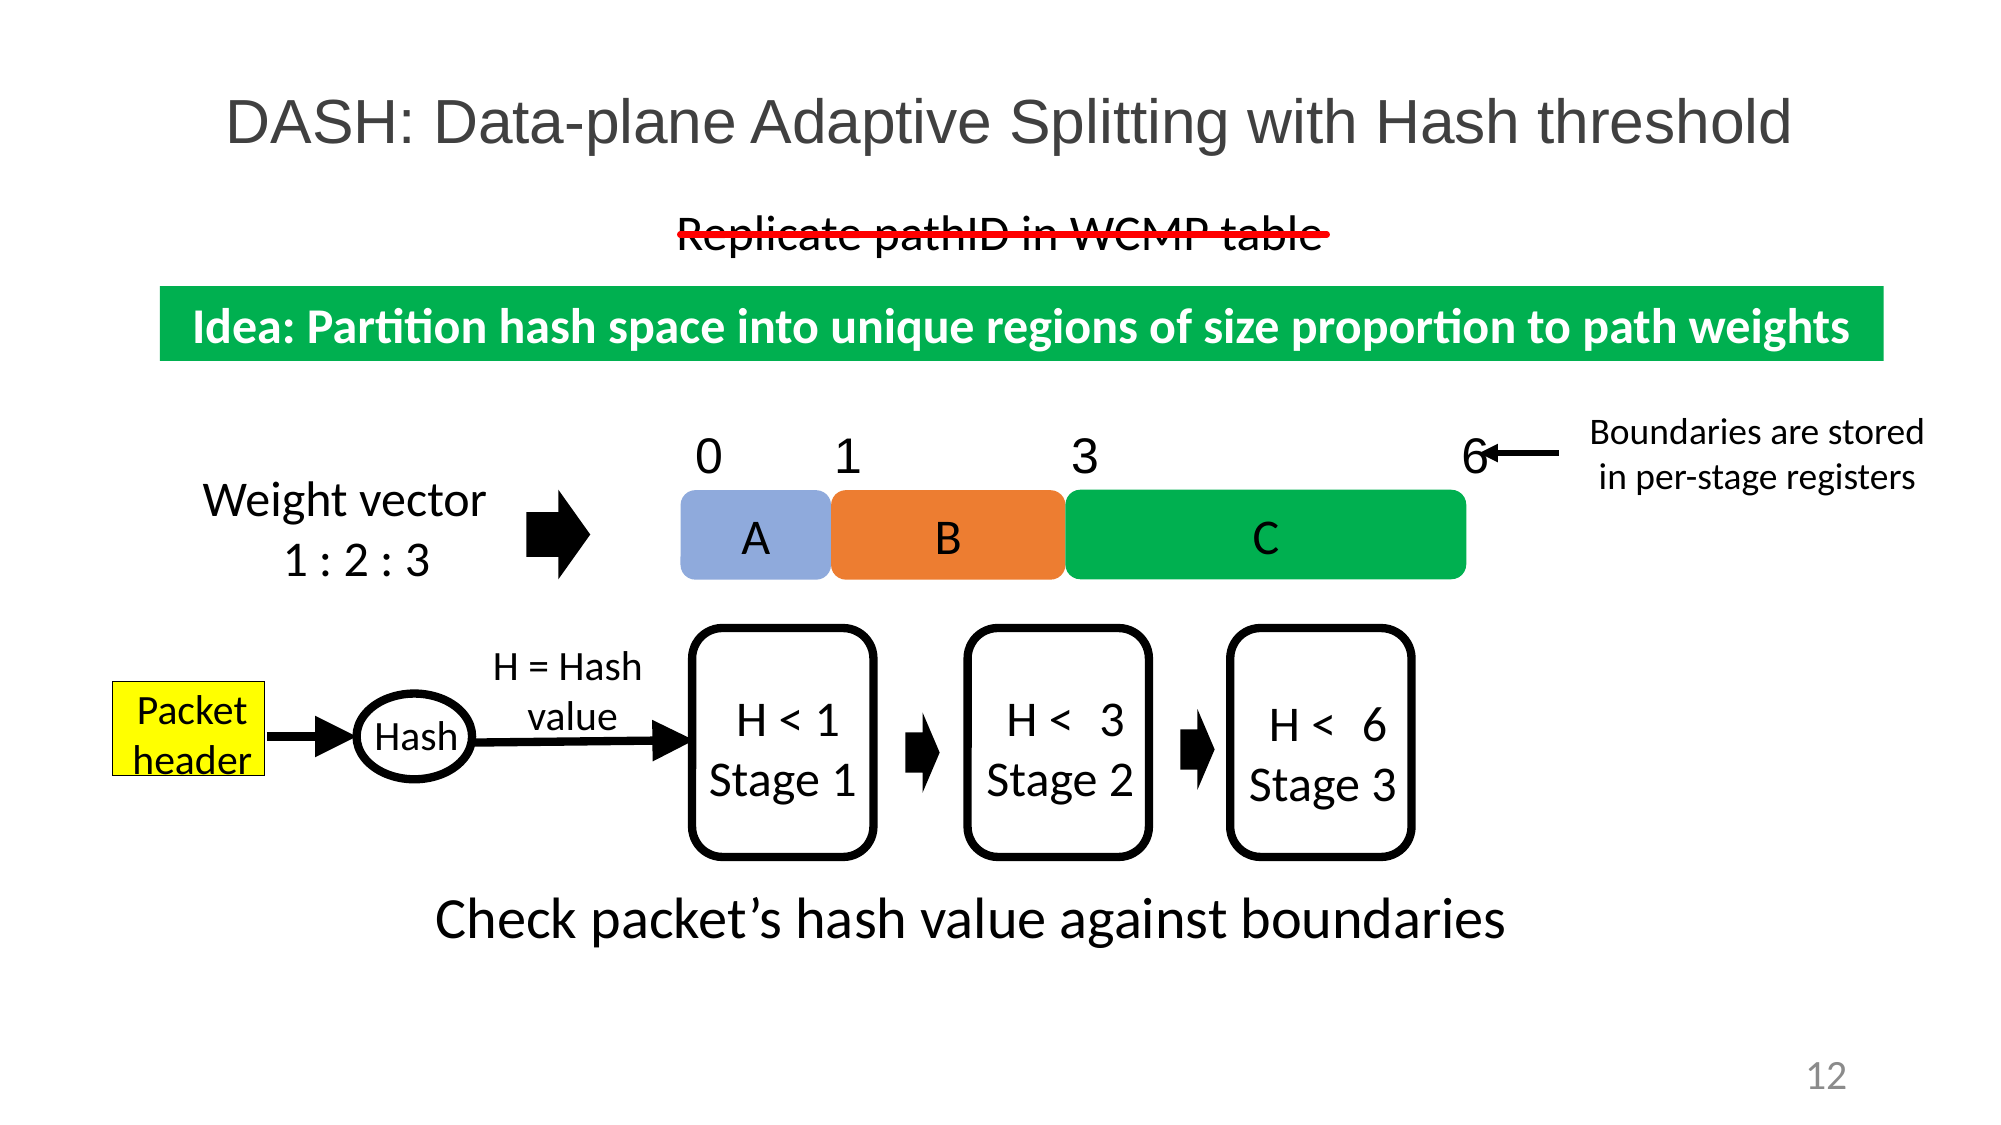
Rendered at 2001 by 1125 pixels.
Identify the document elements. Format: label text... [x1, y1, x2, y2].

text_box [904, 711, 941, 794]
text_box Boundaries are stored in per-stage registers [1558, 400, 1957, 505]
text_box Hash [359, 701, 474, 767]
text_box [1179, 708, 1216, 791]
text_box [692, 628, 882, 857]
text_box Check packet’s hash value against boundaries [420, 872, 1523, 958]
text_box A [679, 491, 831, 581]
text_box Idea: Partition hash space into unique regions of size proportion to path weights [159, 286, 1884, 361]
text_box C [1064, 491, 1468, 581]
slide_number 12 [1412, 1042, 1863, 1103]
text_box 0 1 3 6 [680, 416, 1507, 491]
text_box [87, 675, 297, 792]
text_box B [829, 491, 1065, 581]
text_box Weight vector 1 : 2 : 3 [187, 458, 525, 594]
title DASH: Data-plane Adaptive Splitting with Hash threshold [87, 59, 1932, 188]
text_box [1229, 626, 1413, 858]
text_box [379, 692, 450, 701]
text_box H = Hash value [478, 631, 658, 740]
text_box [525, 486, 592, 583]
text_box Replicate pathID in WCMP table [475, 193, 1525, 269]
text_box [663, 804, 901, 872]
text_box [966, 626, 1150, 858]
text_box H < 3 Stage 2 [971, 679, 1160, 815]
text_box [355, 721, 359, 752]
text_box [372, 767, 457, 781]
text_box H < 6 Stage 3 [1234, 684, 1422, 819]
